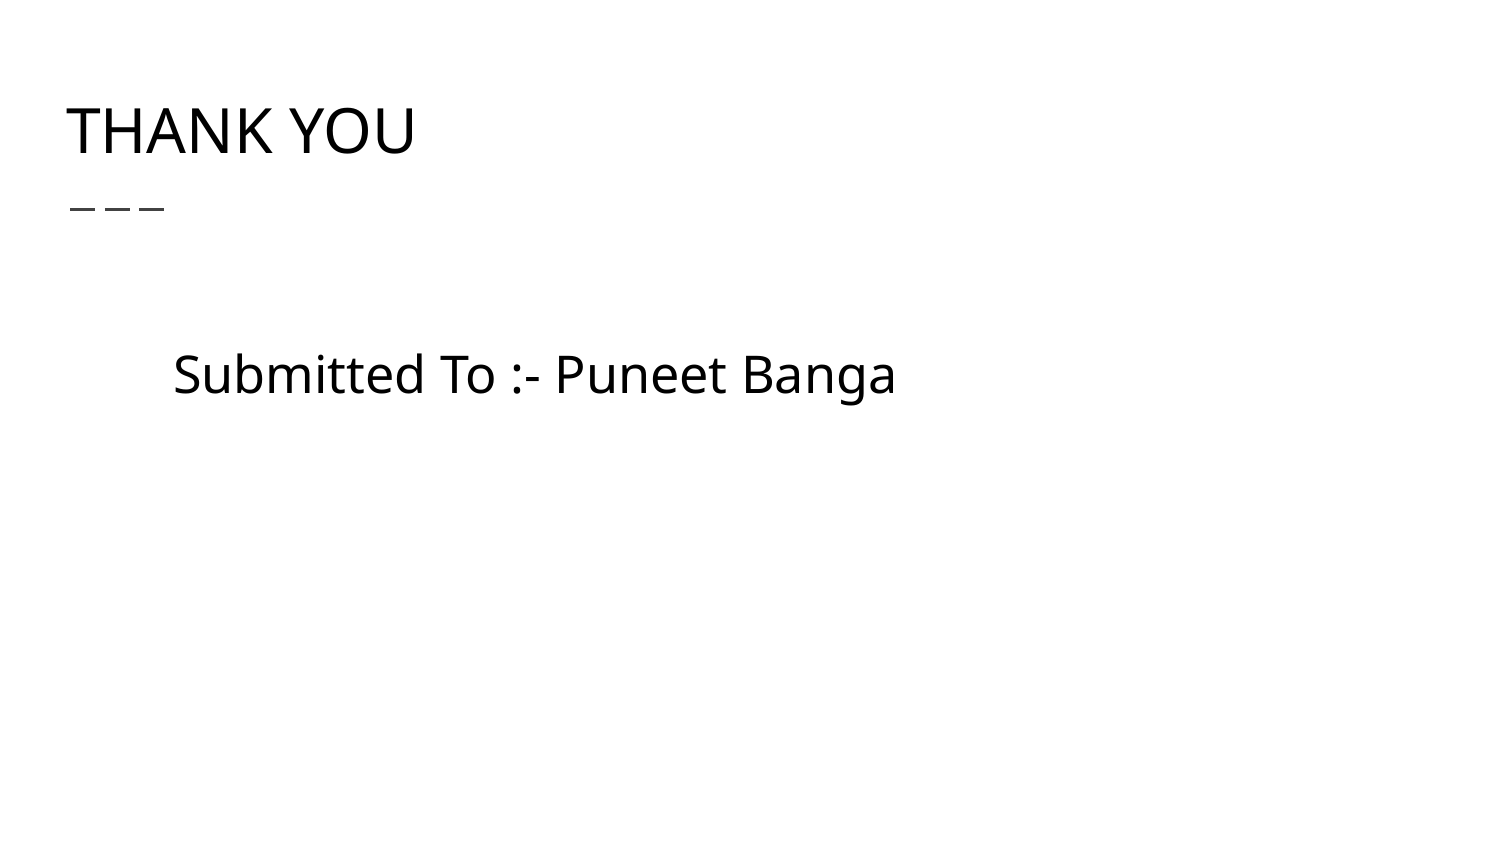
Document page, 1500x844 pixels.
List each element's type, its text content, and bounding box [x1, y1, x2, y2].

title THANK YOU [51, 61, 1449, 182]
list Submitted To :- Puneet Banga [51, 240, 1449, 750]
